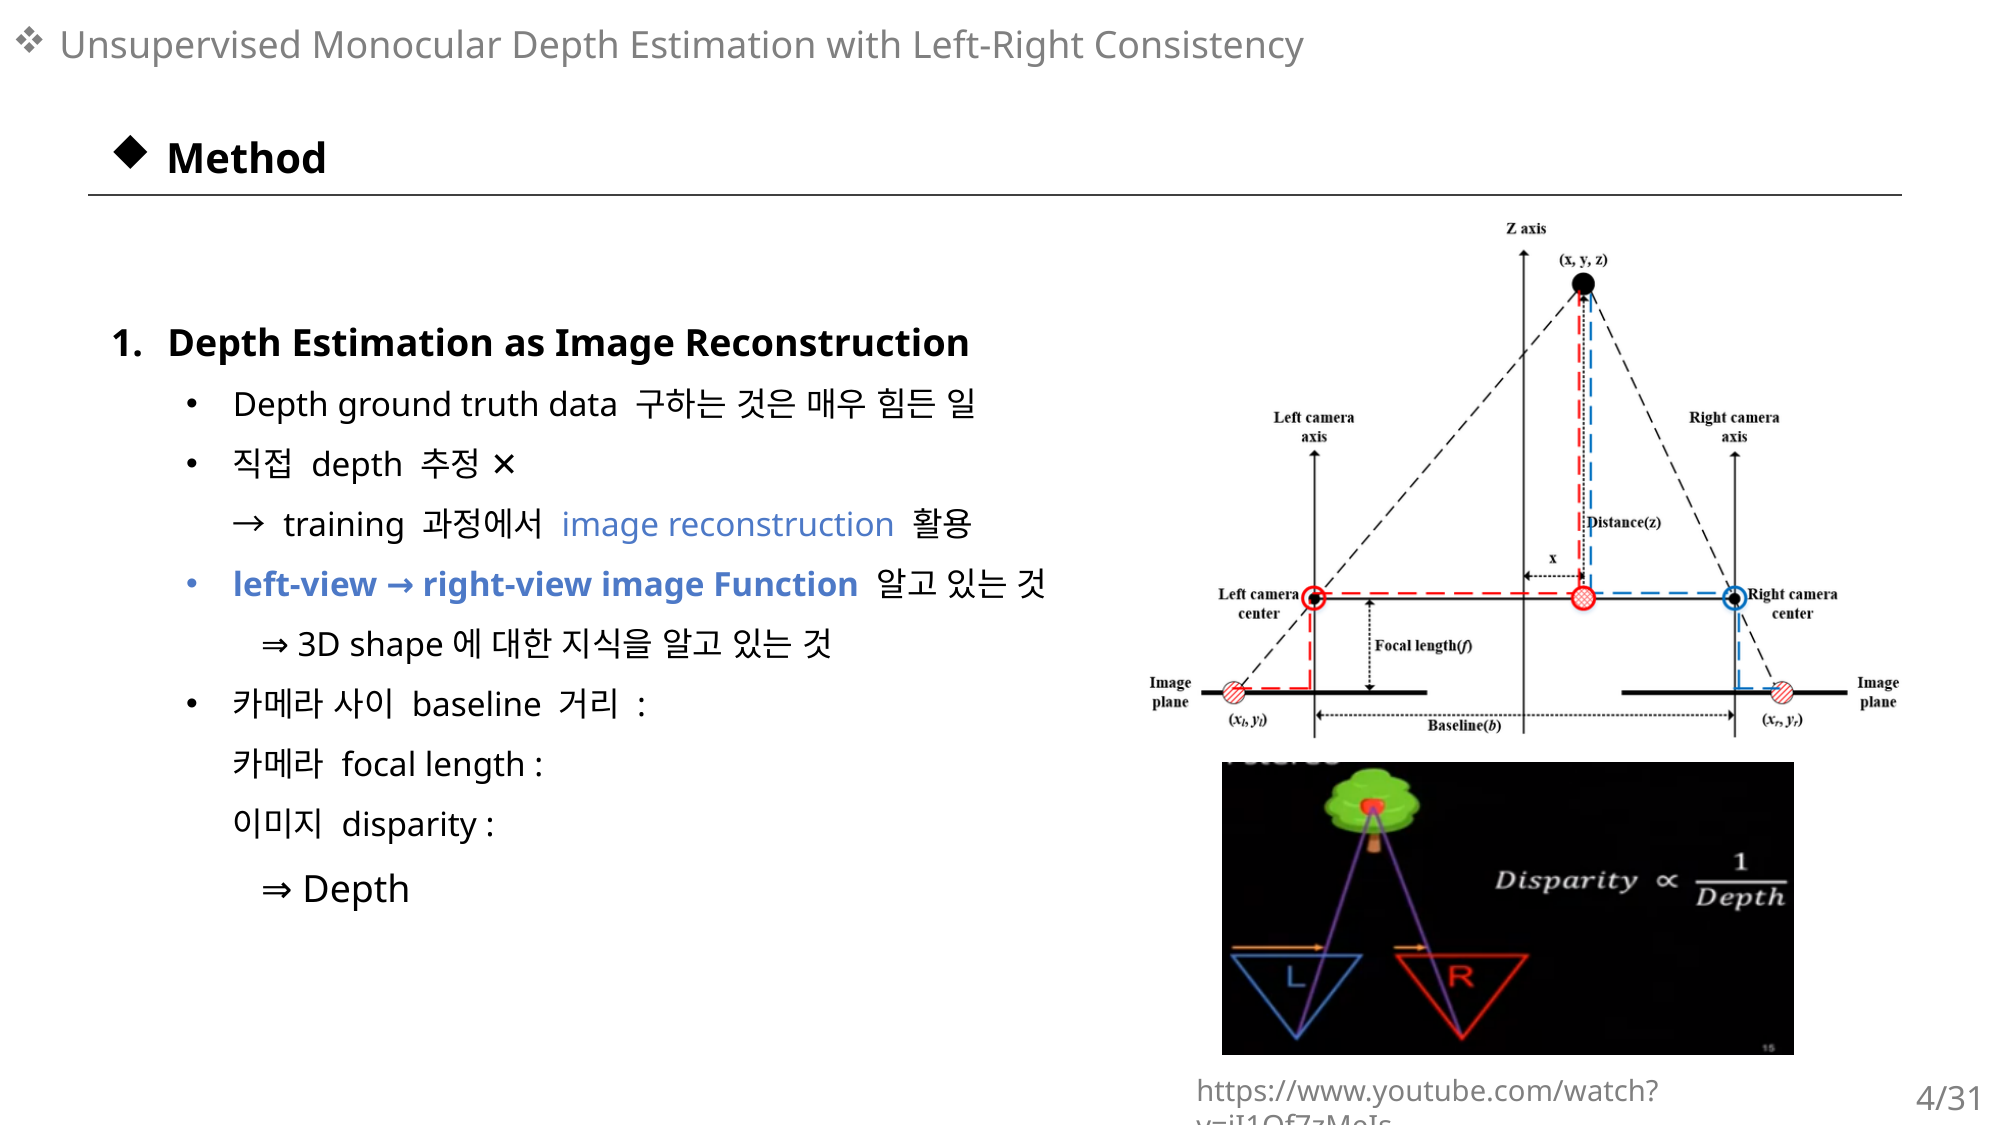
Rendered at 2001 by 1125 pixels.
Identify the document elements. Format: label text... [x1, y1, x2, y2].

title Unsupervised Monocular Depth Estimation with Left-Right Consistency [0, 0, 1713, 93]
text_box https://www.youtube.com/watch?v=jI1Qf7zMeIs [1181, 1064, 1869, 1125]
picture [1222, 762, 1794, 1055]
picture [1148, 218, 1903, 739]
text_box Method [88, 93, 967, 194]
